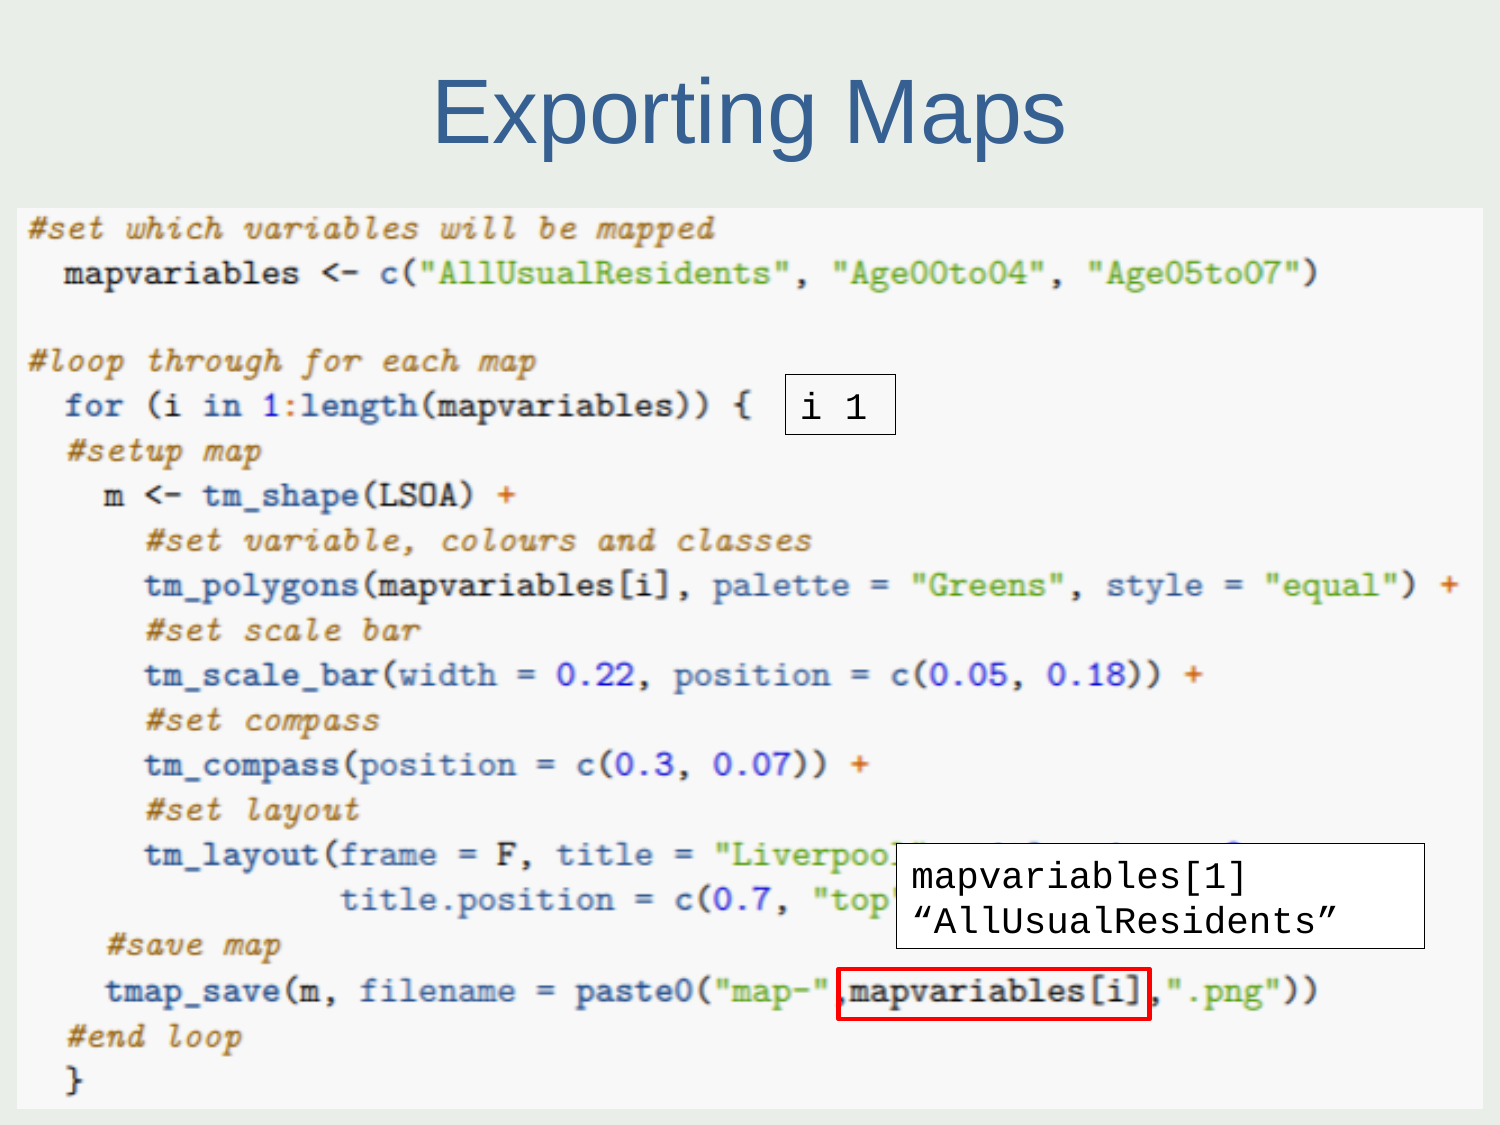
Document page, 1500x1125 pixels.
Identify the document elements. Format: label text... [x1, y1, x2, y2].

text_box Exporting Maps [75, 45, 1425, 207]
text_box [16, 208, 1483, 1110]
